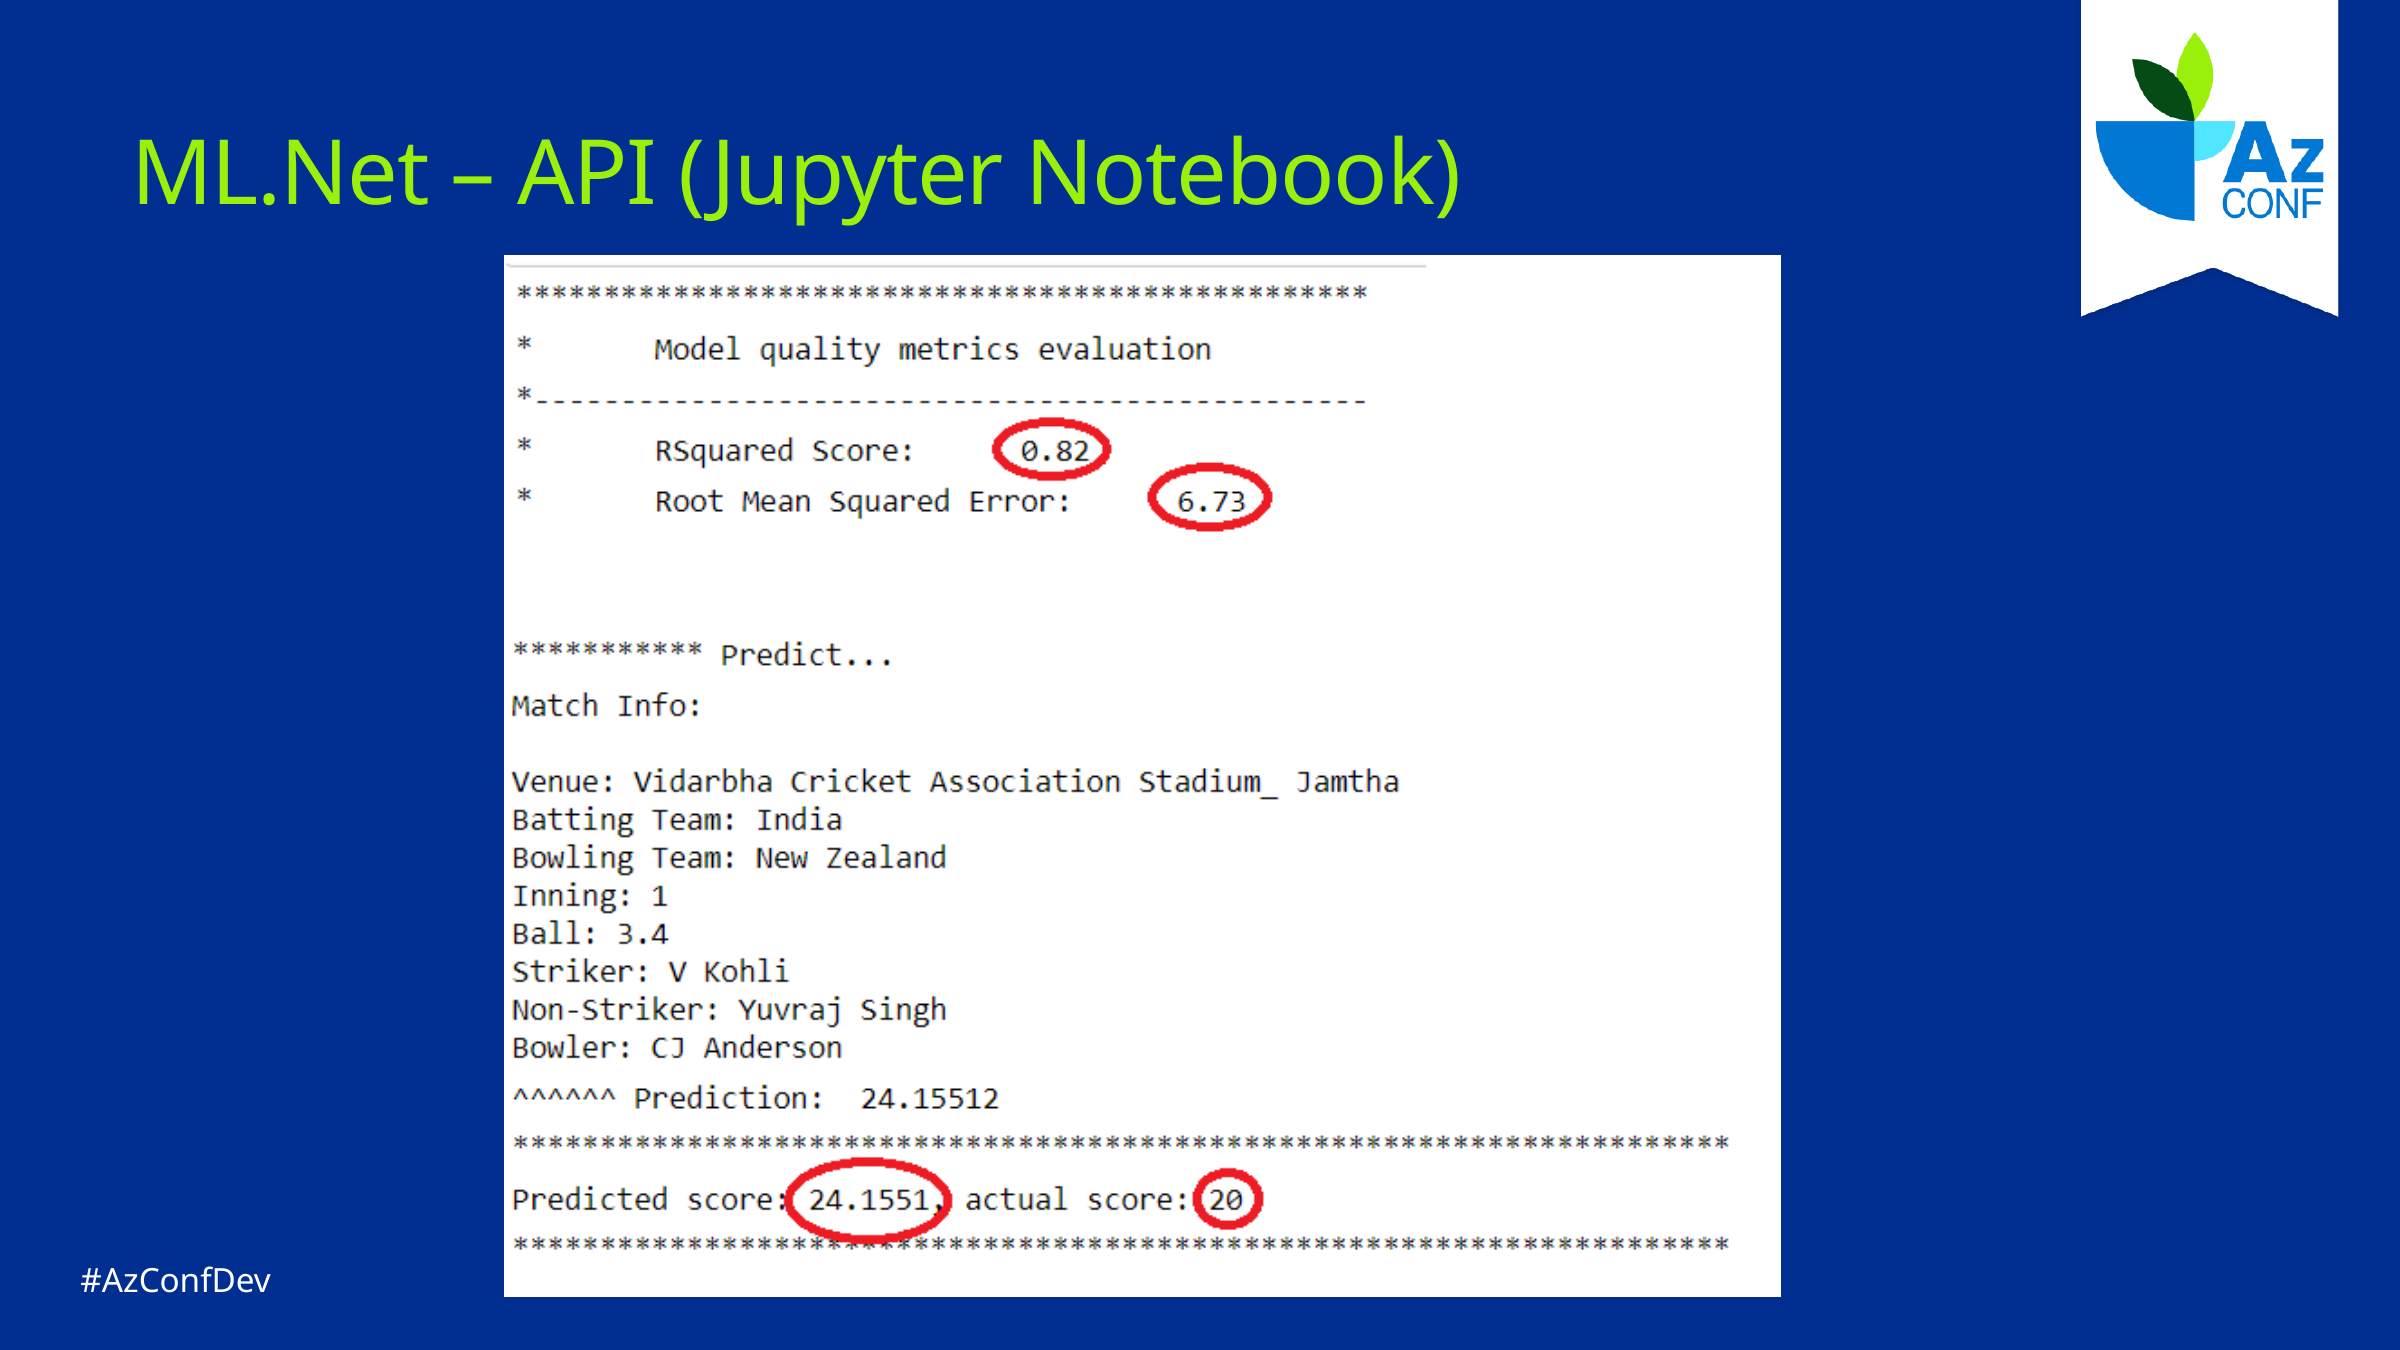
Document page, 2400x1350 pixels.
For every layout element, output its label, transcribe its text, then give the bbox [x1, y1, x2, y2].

picture [504, 254, 1781, 1297]
picture [2073, 0, 2346, 326]
title ML.Net – API (Jupyter Notebook) [131, 125, 1992, 224]
